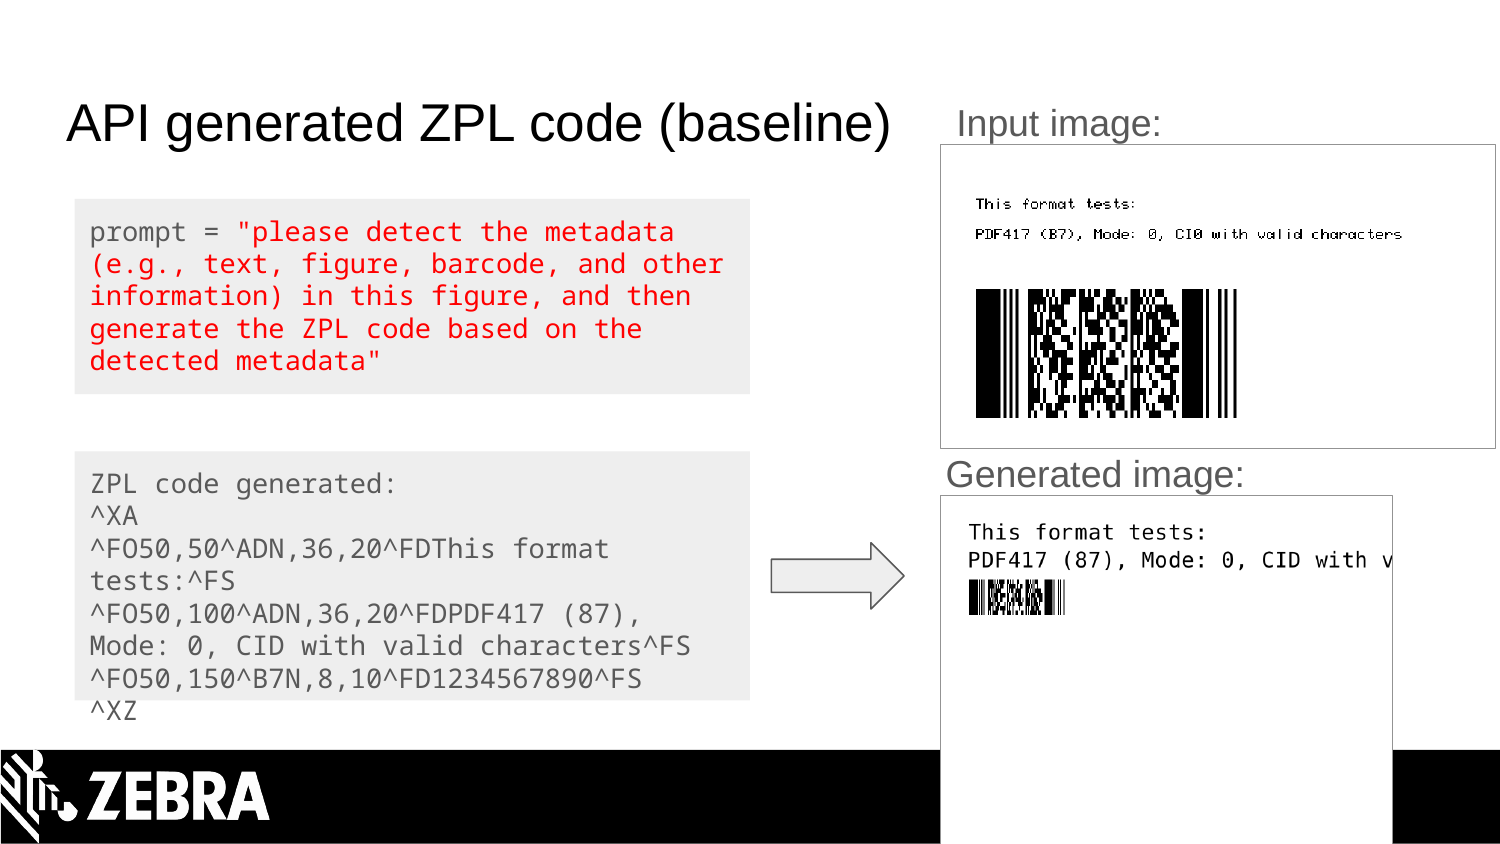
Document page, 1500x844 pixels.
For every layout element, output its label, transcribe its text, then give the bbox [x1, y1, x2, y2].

picture [0, 749, 270, 844]
title API generated ZPL code (baseline) [51, 72, 1449, 167]
text_box [1398, 749, 1500, 844]
picture [941, 144, 1496, 448]
text_box Input image: [941, 83, 1181, 132]
text_box Generated image: [930, 435, 1264, 483]
text_box ZPL code generated: ^XA ^FO50,50^ADN,36,20^FDThis format tests:^FS ^FO50,100^ADN,36,20^FDPDF417 (87), Mode: 0, CID with valid characters^FS ^FO50,150^B7N,8,10^FD1234567890^FS ^XZ [74, 451, 750, 701]
picture [941, 495, 1392, 844]
text_box [270, 749, 936, 844]
text_box [771, 542, 905, 610]
text_box prompt = "please detect the metadata (e.g., text, figure, barcode, and other information) in this figure, and then generate the ZPL code based on the detected metadata" [74, 198, 750, 395]
